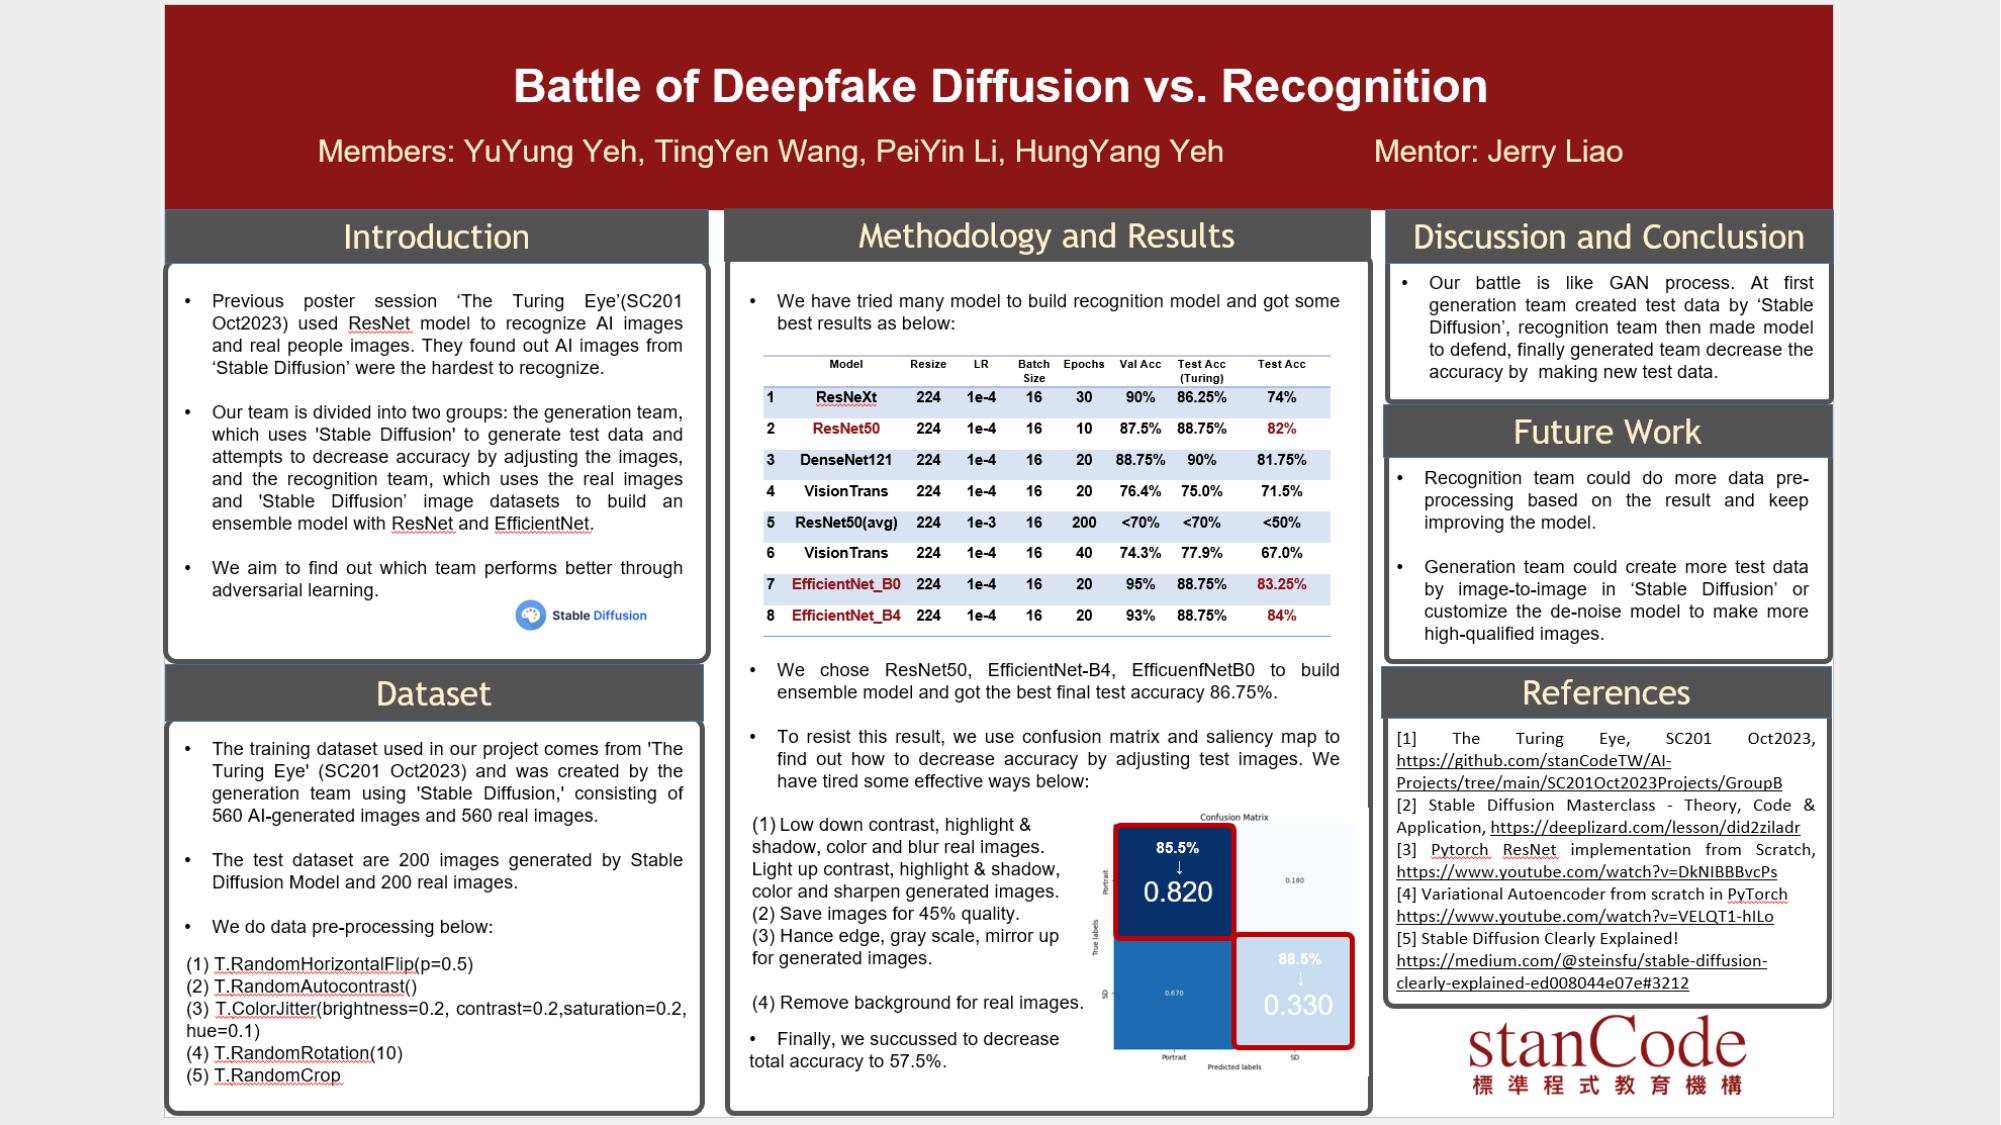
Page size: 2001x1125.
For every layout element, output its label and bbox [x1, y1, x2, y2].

picture [160, 0, 1840, 1125]
